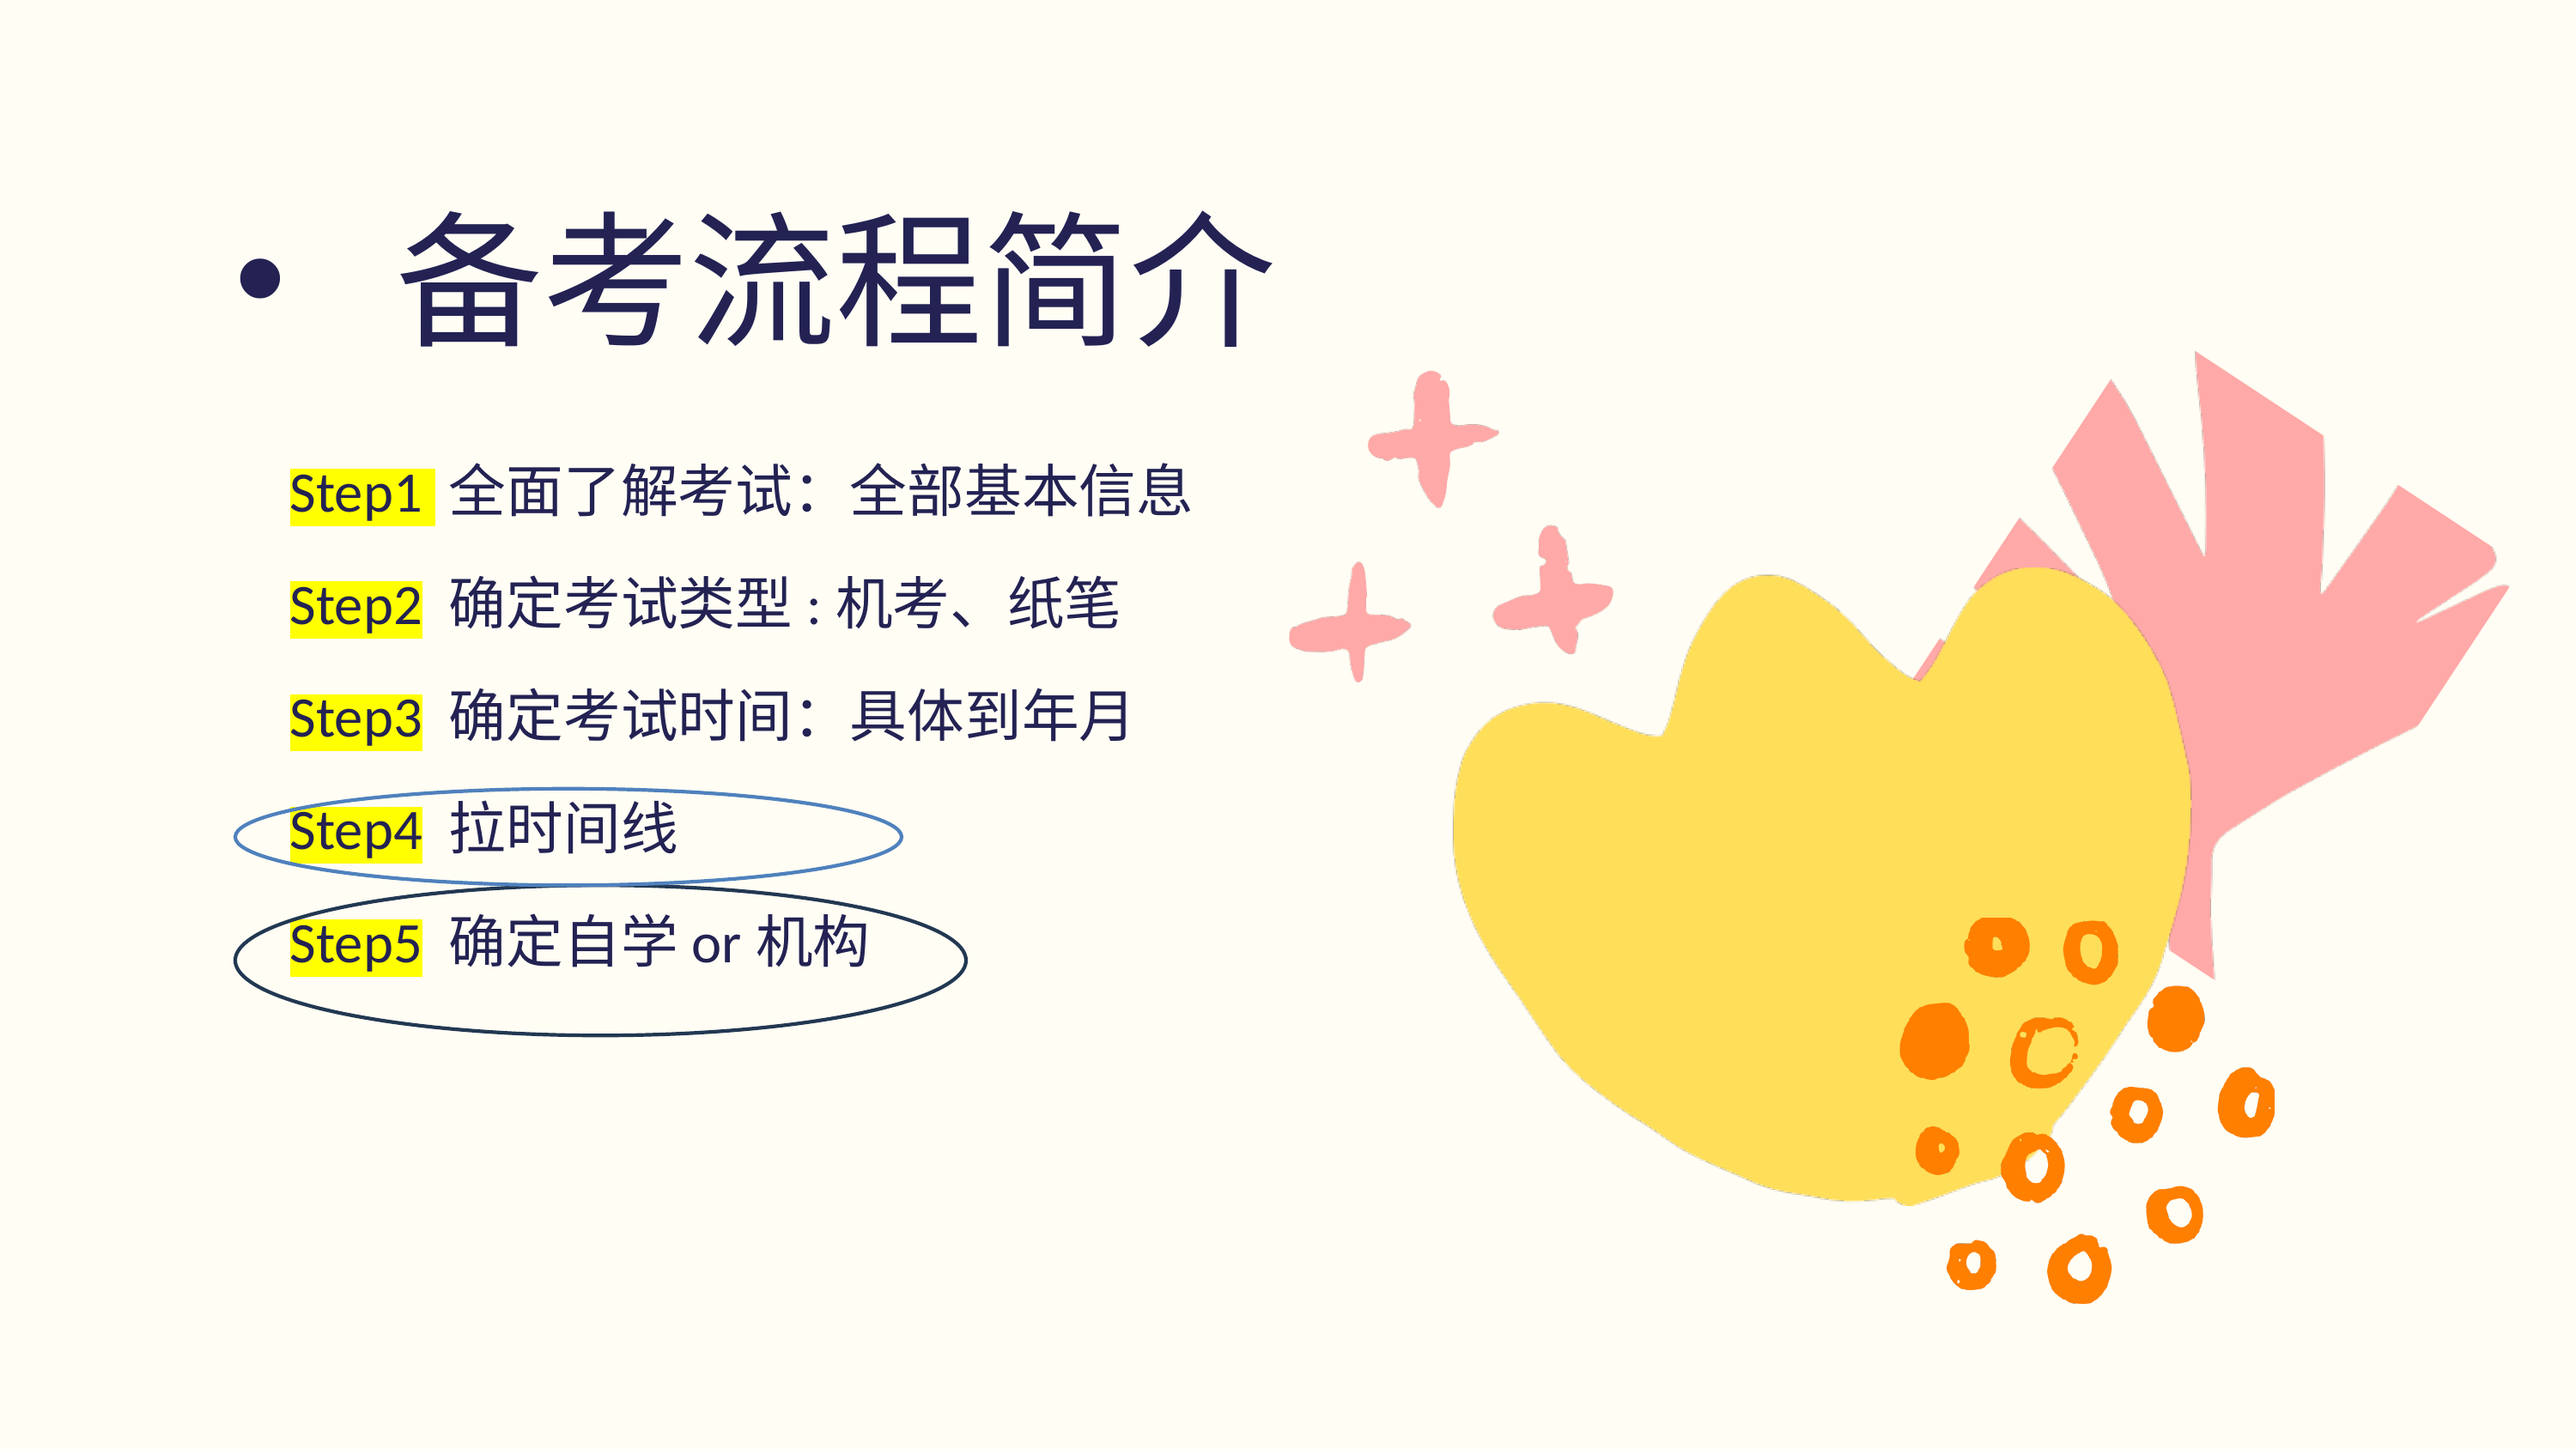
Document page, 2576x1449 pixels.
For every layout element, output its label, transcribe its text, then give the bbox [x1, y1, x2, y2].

text_box 备考流程简介 [234, 188, 1364, 365]
text_box [233, 885, 969, 1038]
text_box [1288, 371, 1614, 682]
text_box Step1 全面了解考试：全部基本信息 Step2 确定考试类型:机考、纸笔 Step3 确定考试时间：具体到年月 Step4 拉时间线 Step5 确定自学or机构 [289, 466, 1249, 1367]
text_box [233, 786, 904, 888]
text_box [1450, 567, 2195, 1206]
text_box [1986, 320, 2523, 942]
text_box [1899, 918, 2275, 1304]
